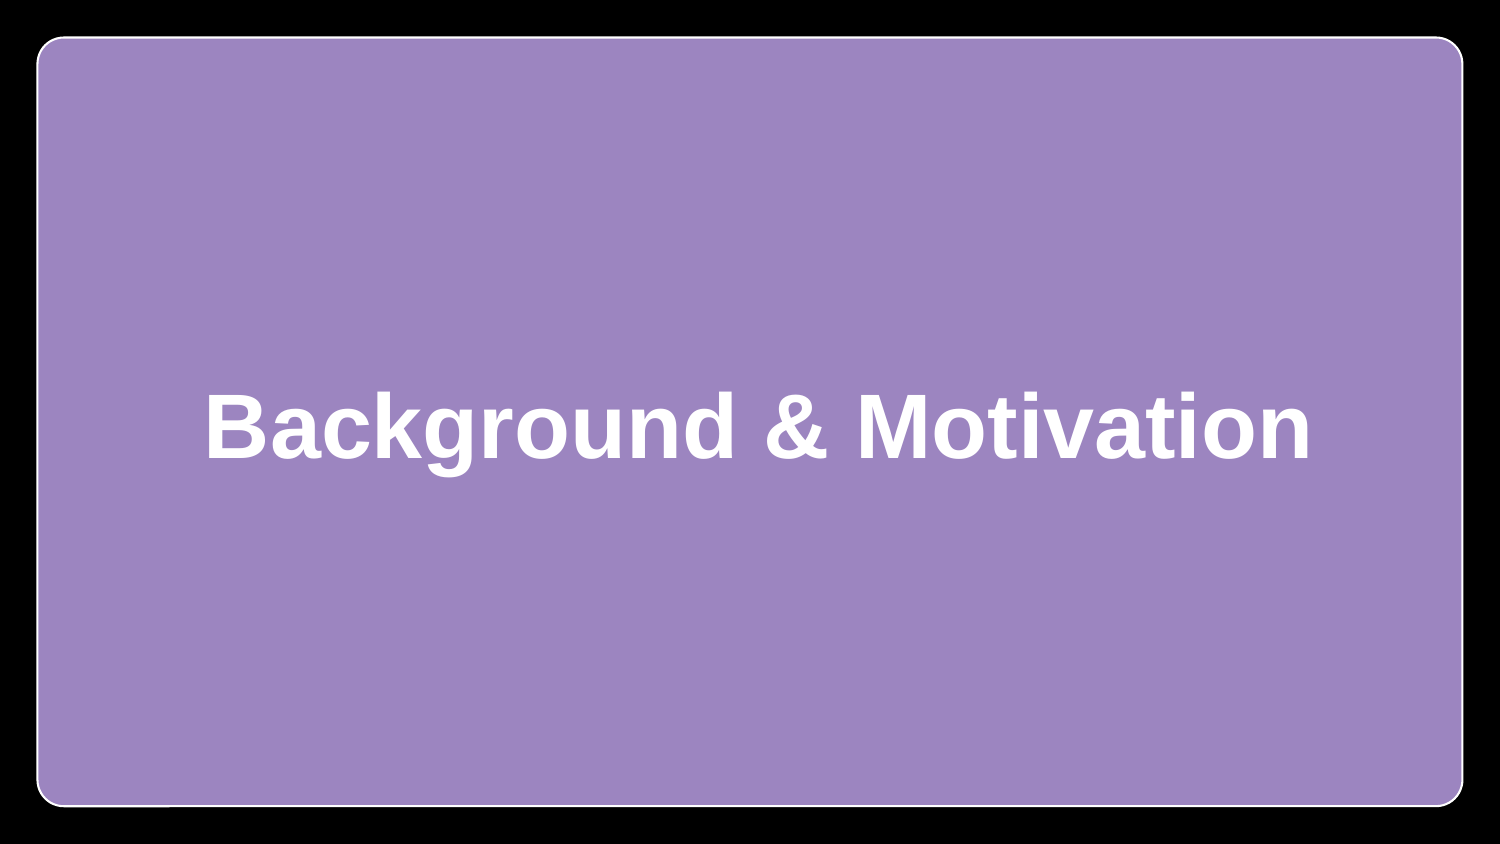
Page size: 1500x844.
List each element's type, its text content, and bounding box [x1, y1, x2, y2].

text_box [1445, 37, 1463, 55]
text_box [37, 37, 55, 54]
text_box Background & Motivation [36, 36, 1464, 808]
